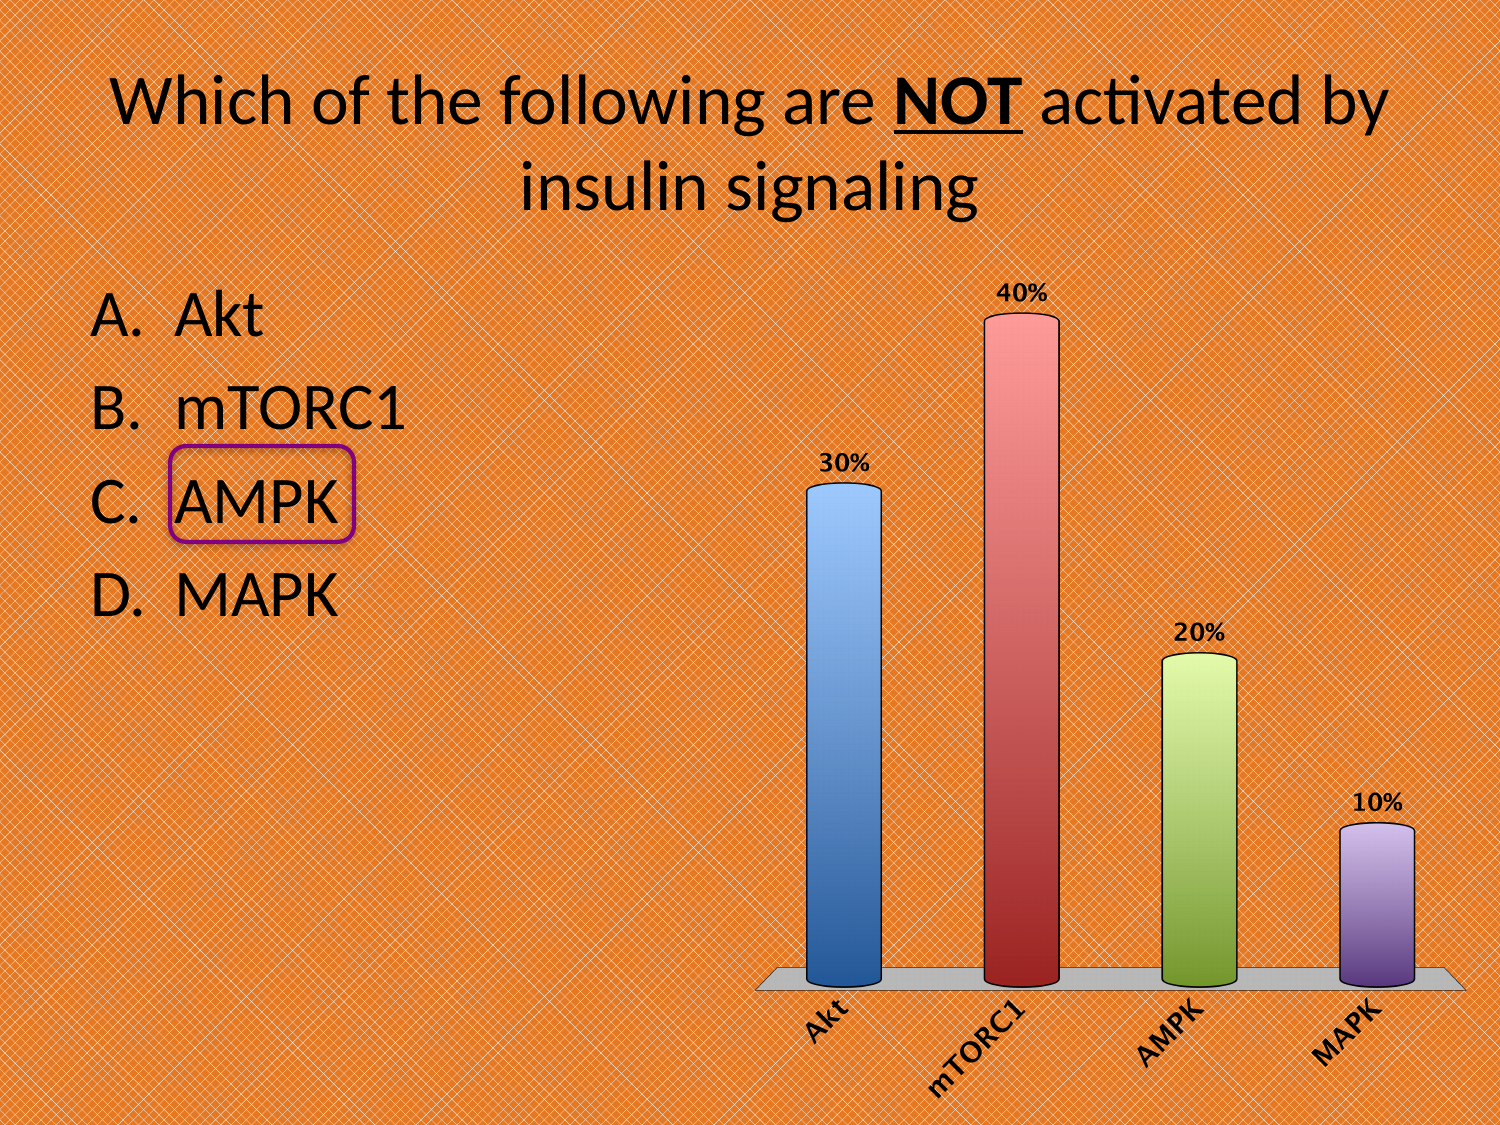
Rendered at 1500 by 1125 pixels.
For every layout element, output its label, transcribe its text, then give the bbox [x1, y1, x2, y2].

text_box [1374, 999, 1480, 1105]
list Akt mTORC1 AMPK MAPK [75, 262, 737, 1005]
text_box [169, 445, 355, 543]
picture [739, 262, 1490, 1107]
title Which of the following are NOT activated by insulin signaling [75, 45, 1425, 233]
